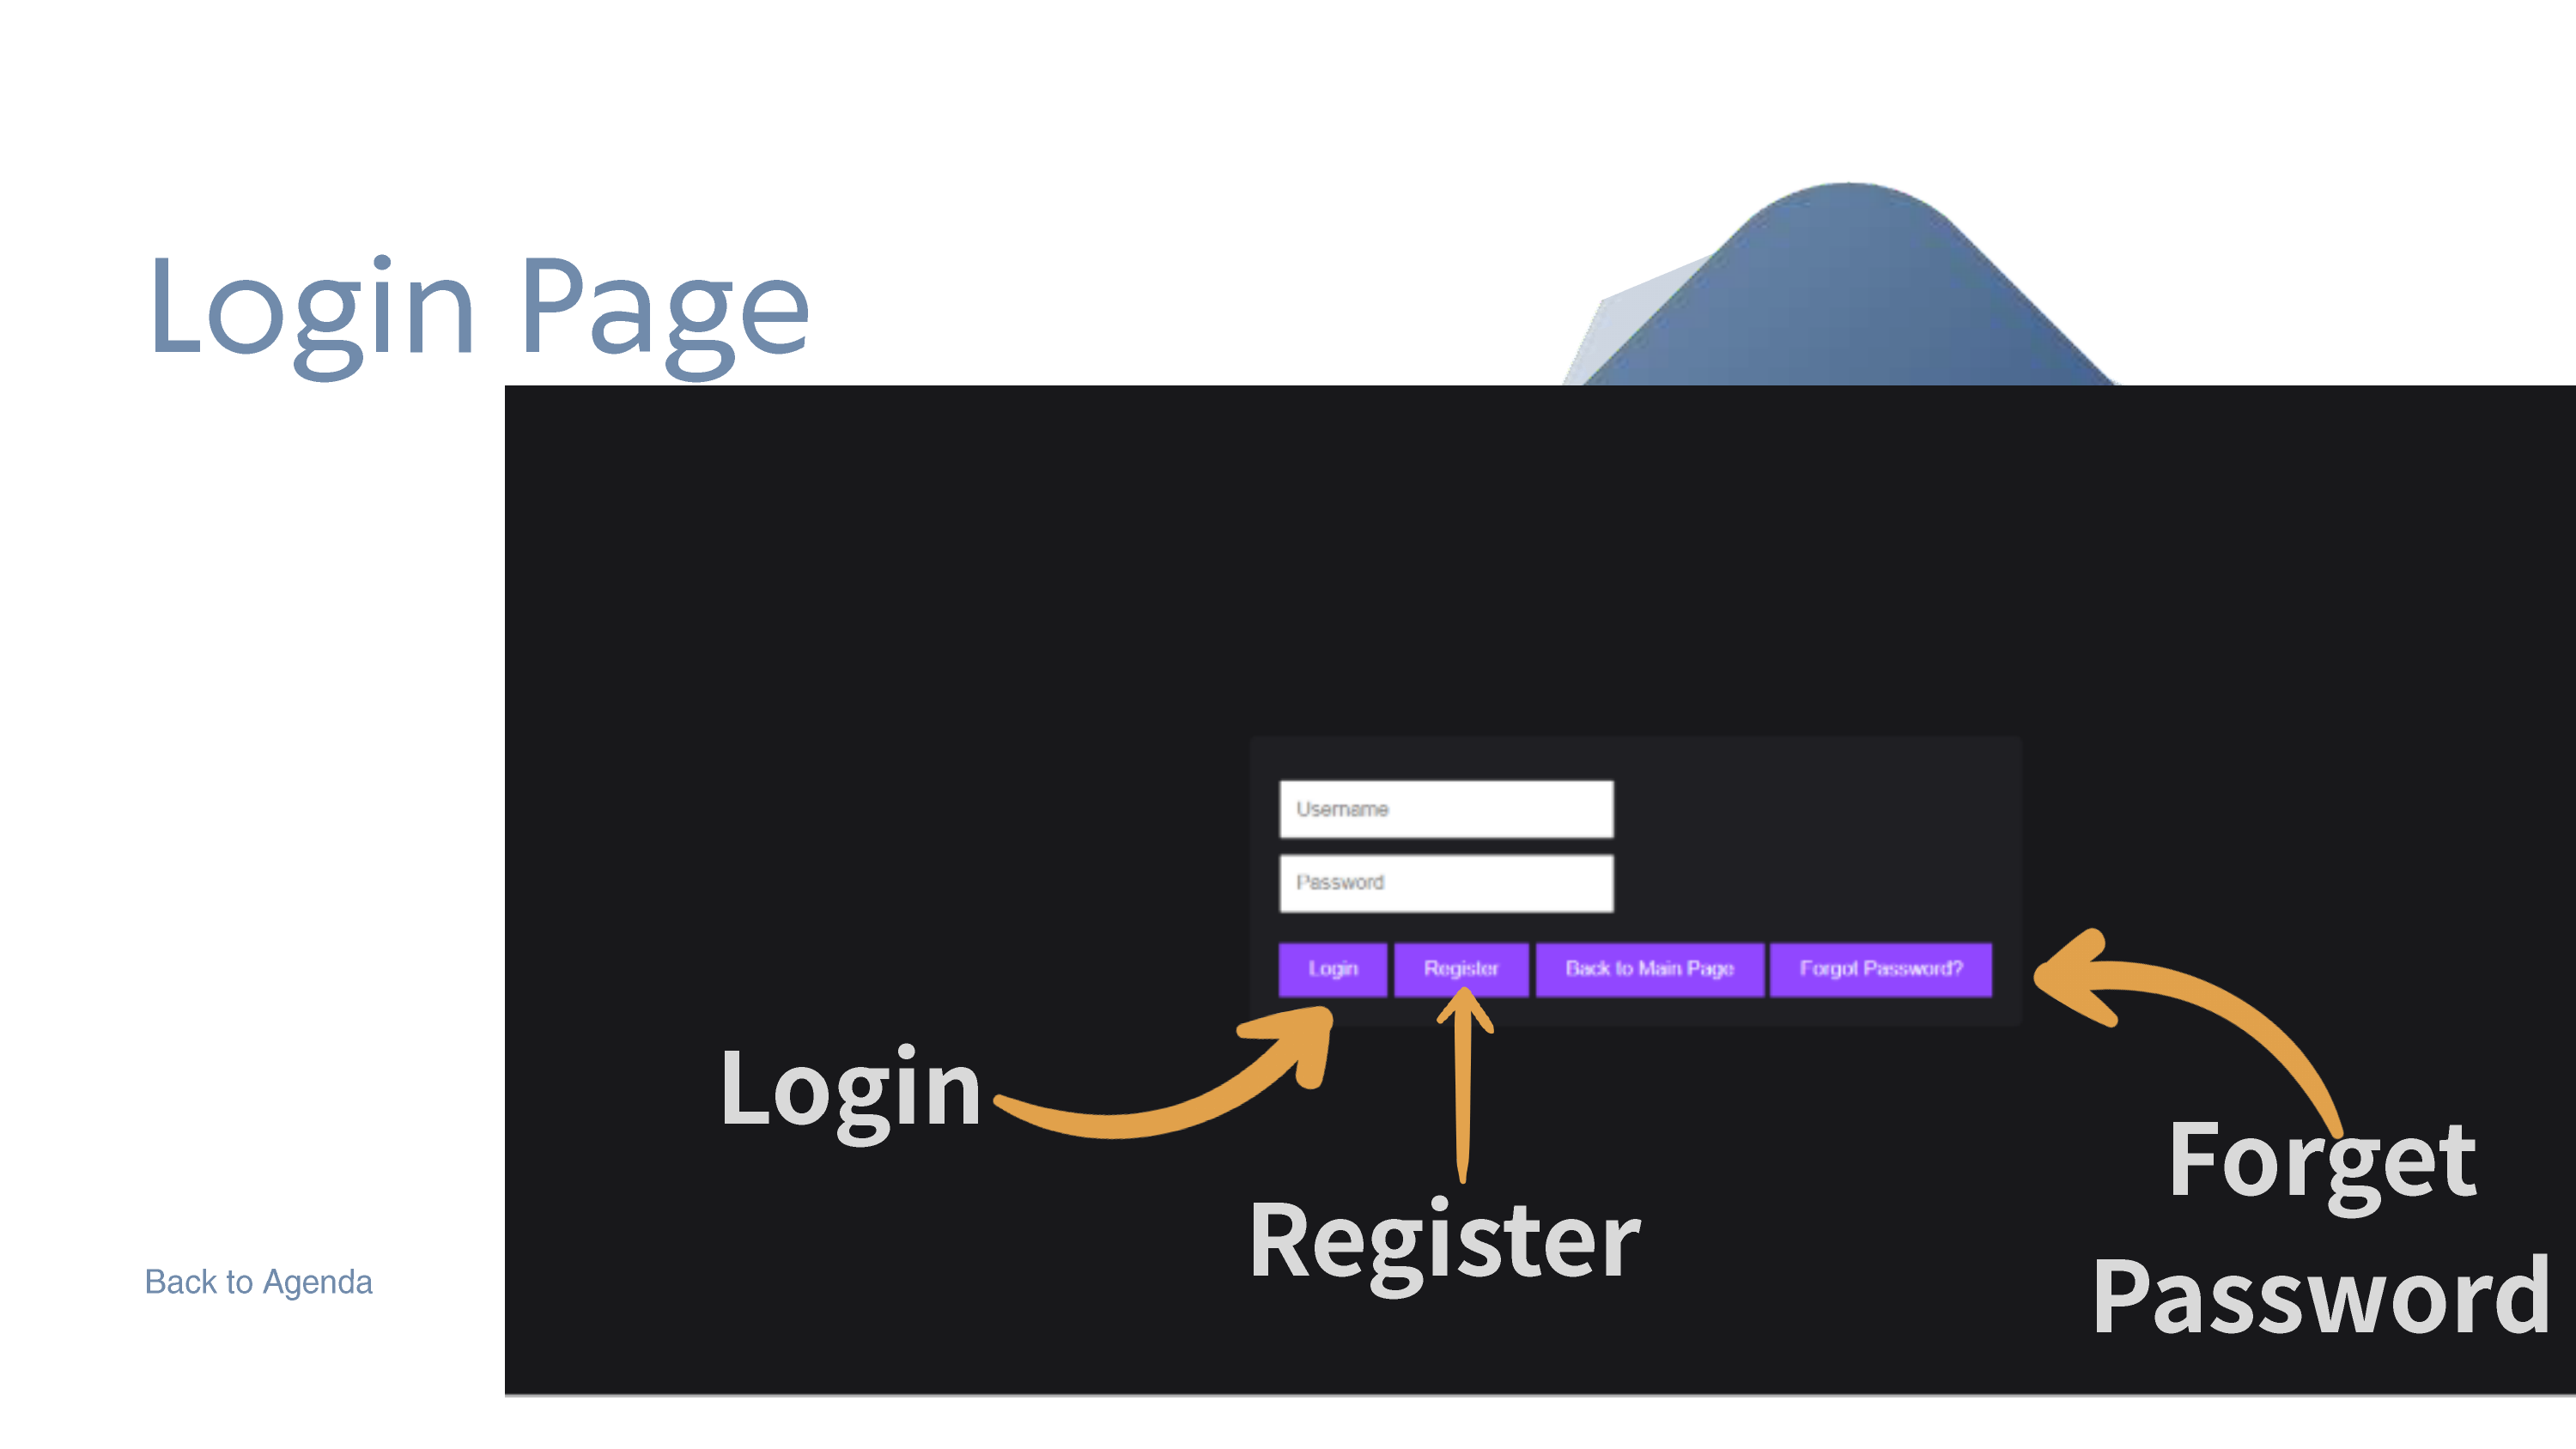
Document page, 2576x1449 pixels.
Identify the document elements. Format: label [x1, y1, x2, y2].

text_box [144, 32, 2576, 1417]
